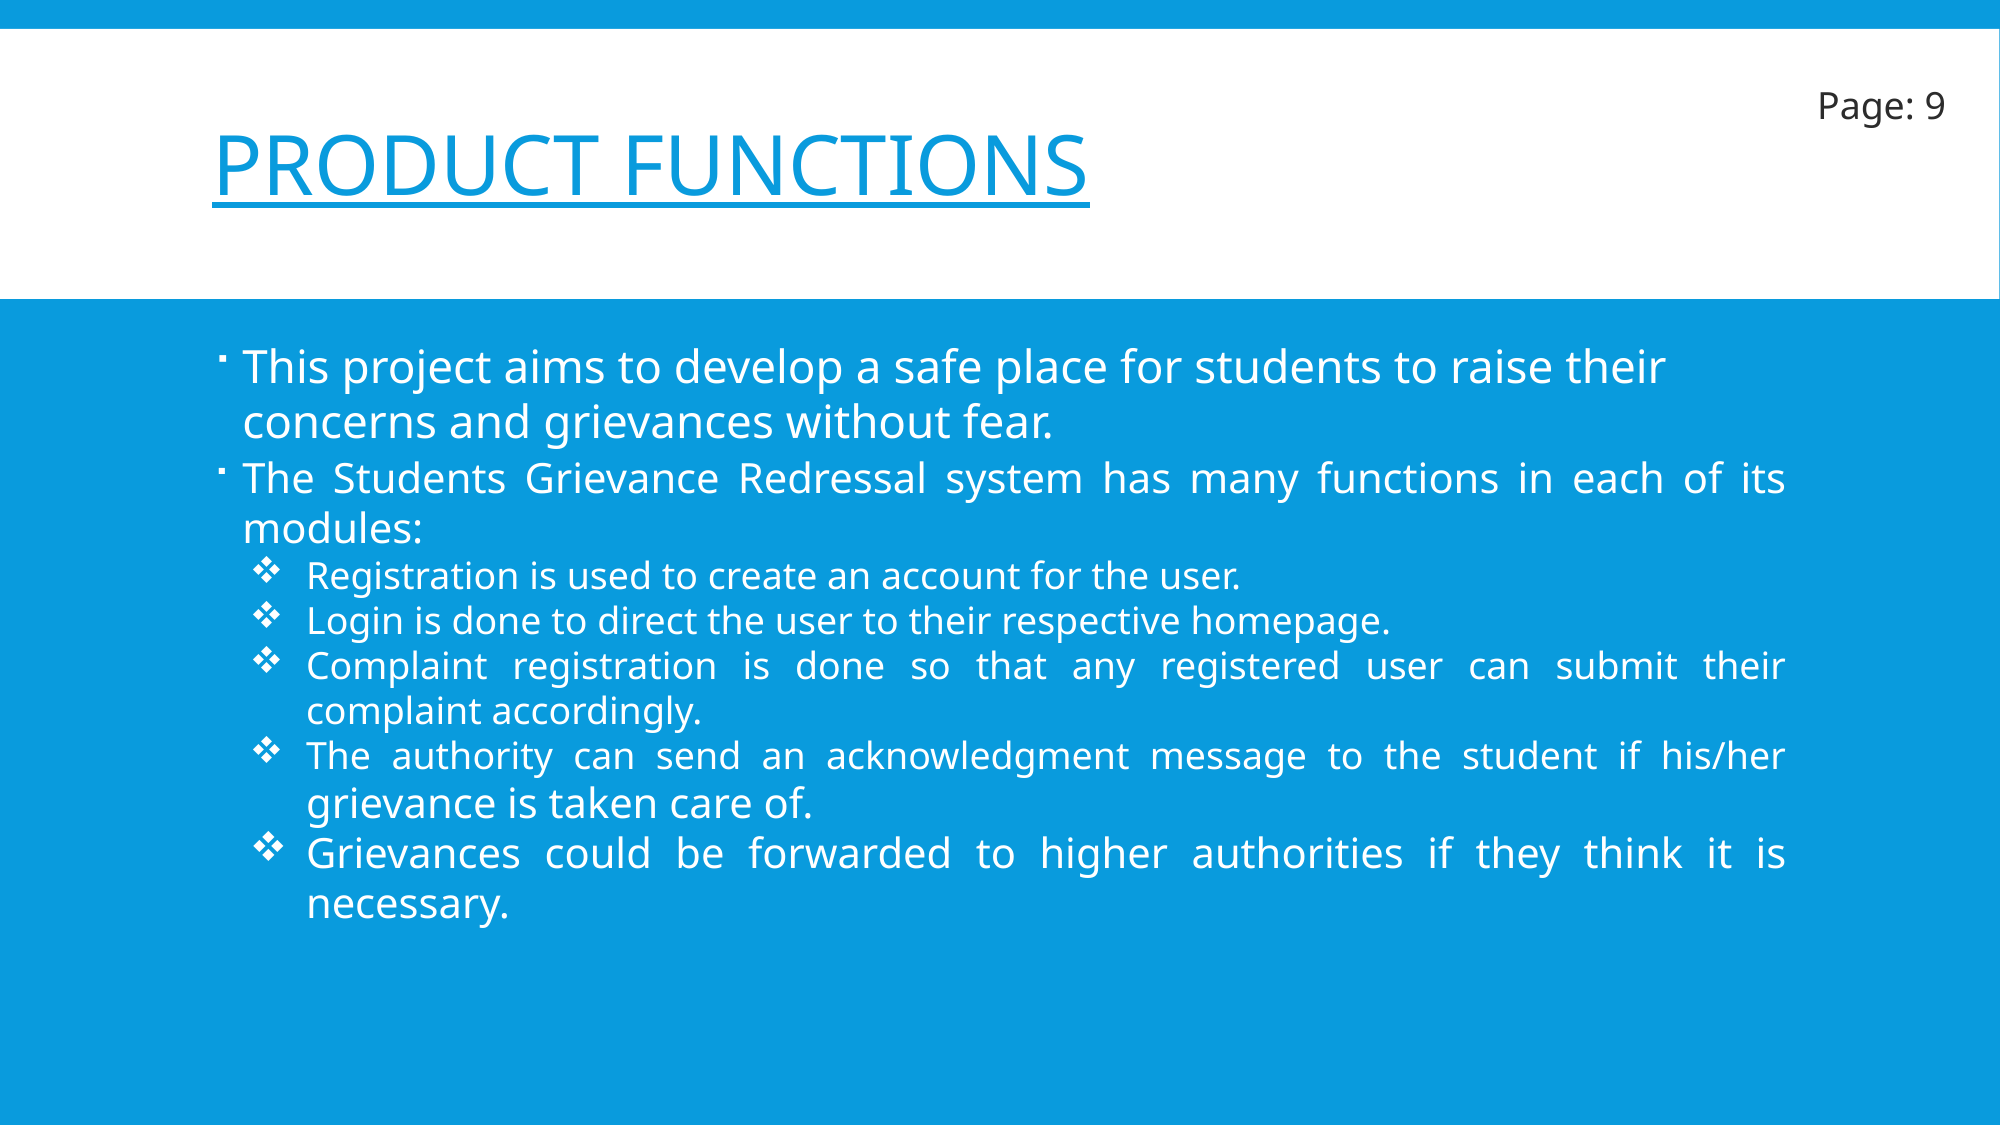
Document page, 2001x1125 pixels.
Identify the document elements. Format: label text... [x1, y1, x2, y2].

text_box Page: 9 [1802, 74, 2000, 135]
list This project aims to develop a safe place for students to raise their concerns and grievances without fear. The Students Grievance Redressal system has many functions in each of its modules: Registration is used to create an account for the user. Login is done to direct the user to their respective homepage. Complaint registration is done so that any registered user can submit their complaint accordingly. The authority can send an acknowledgment message to the student if his/her grievance is taken care of. Grievances could be forwarded to higher authorities if they think it is necessary. [197, 329, 1803, 1020]
title Product functions [197, 68, 1803, 272]
